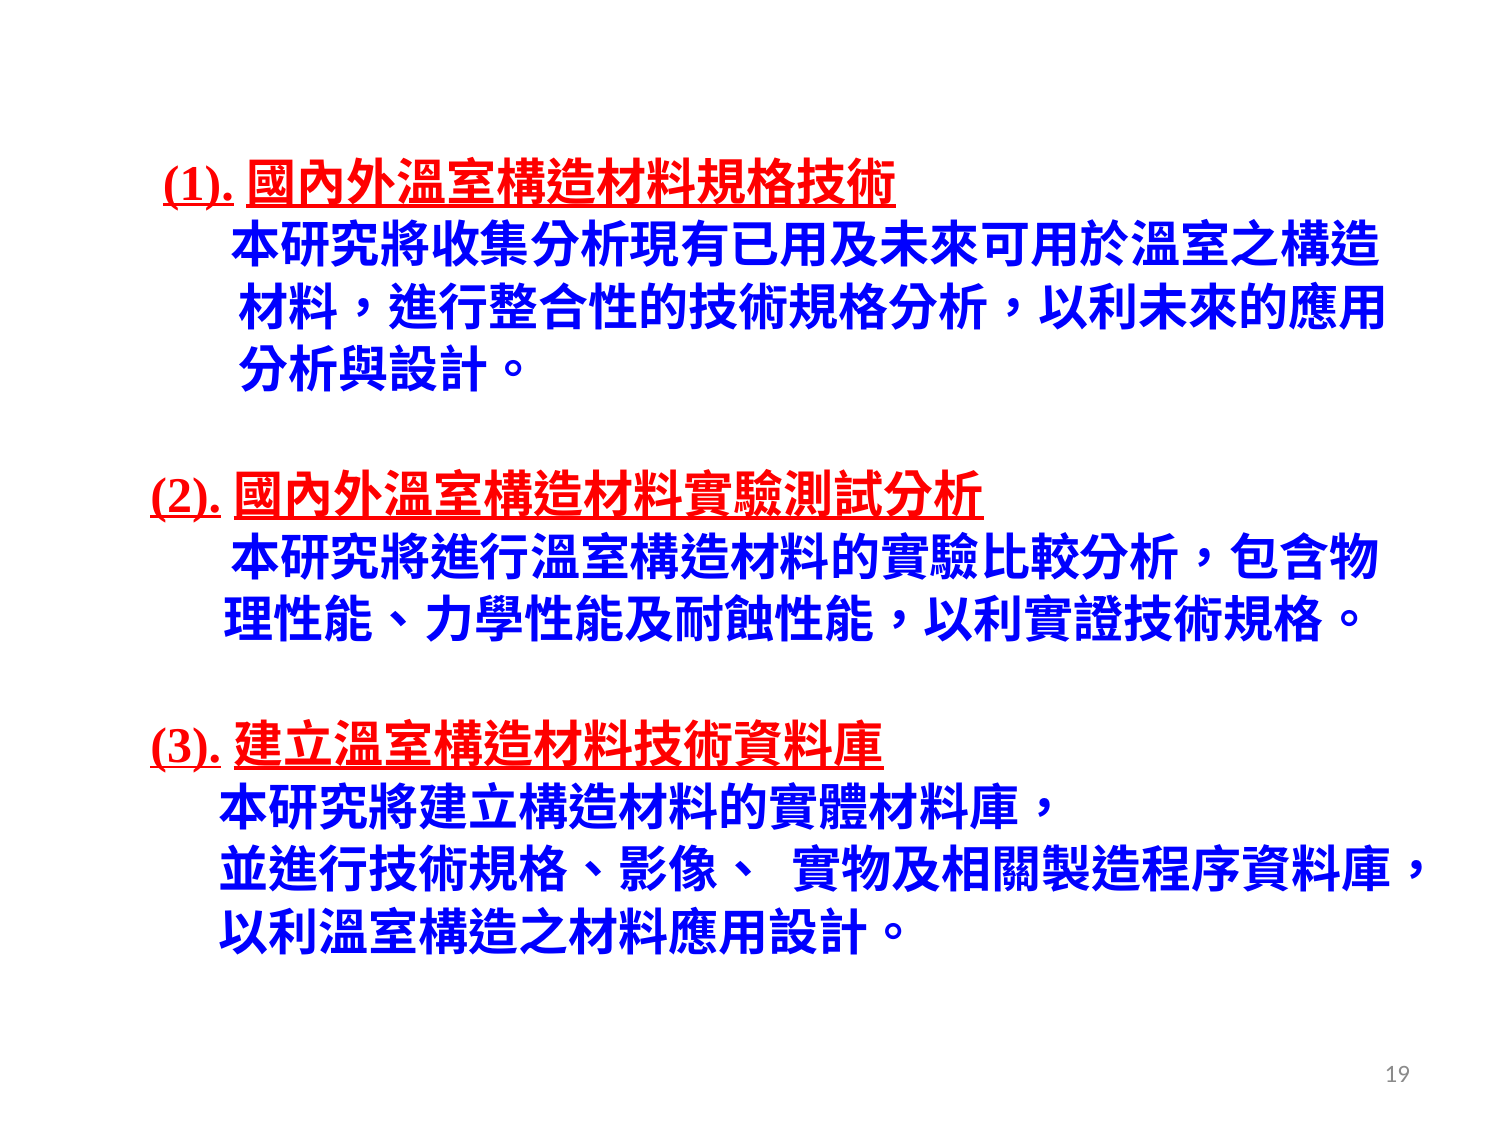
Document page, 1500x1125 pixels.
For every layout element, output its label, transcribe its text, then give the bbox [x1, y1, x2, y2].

slide_number 19 [1074, 1042, 1425, 1103]
text_box (1).國內外溫室構造材料規格技術 本研究將收集分析現有已用及未來可用於溫室之構造材料，進行整合性的技術規格分析，以利未來的應用分析與設計。 (2).國內外溫室構造材料實驗測試分析 本研究將進行溫室構造材料的實驗比較分析，包含物理性能、力學性能及耐蝕性能，以利實證技術規格。 (3).建立溫室構造材料技術資料庫 本研究將建立構造材料的實體材料庫， 並進行技術規格、影像、 實物及相關製造程序資料庫， 以利溫室構造之材料應用設計。 [135, 140, 1412, 968]
